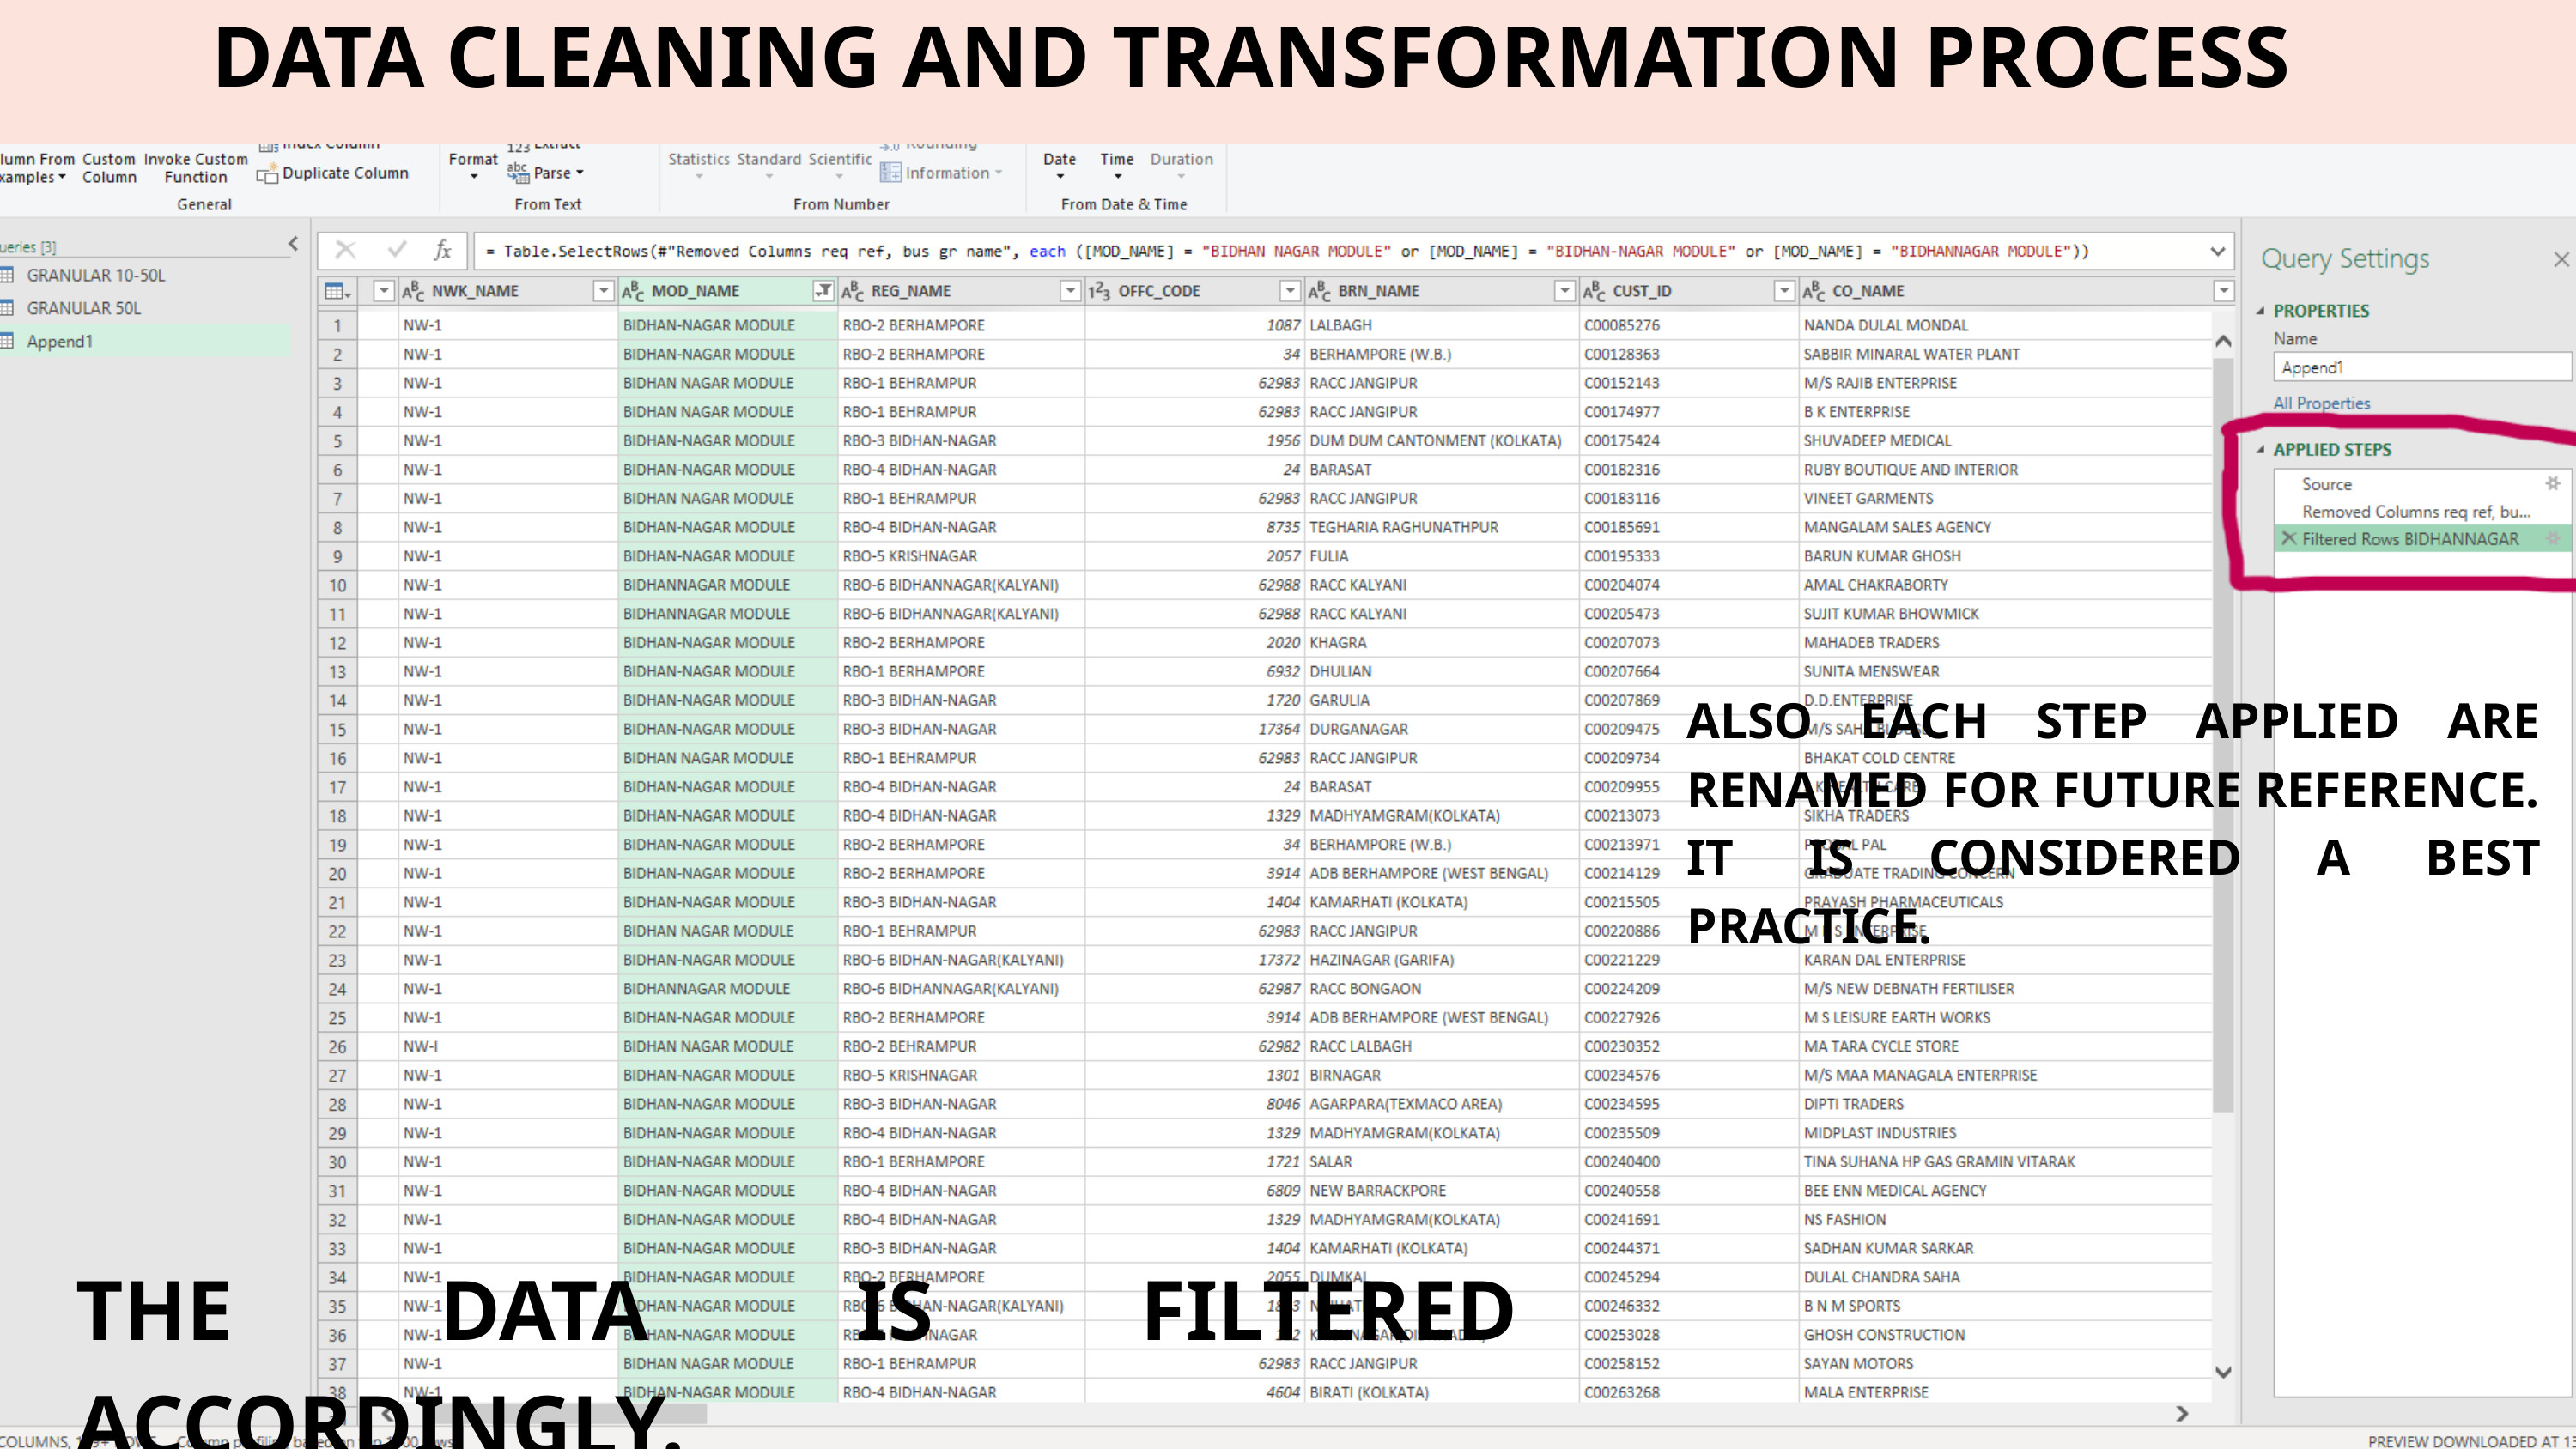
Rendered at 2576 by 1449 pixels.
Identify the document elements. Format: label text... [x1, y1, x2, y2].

text_box ALSO EACH STEP APPLIED ARE RENAMED FOR FUTURE REFERENCE. IT IS CONSIDERED A BEST PRACTICE. [1686, 680, 2541, 954]
text_box [0, 144, 2576, 1449]
text_box DATA CLEANING AND TRANSFORMATION PROCESS [194, 0, 2308, 104]
text_box THE DATA IS FILTERED ACCORDINGLY. [76, 1240, 1518, 1449]
